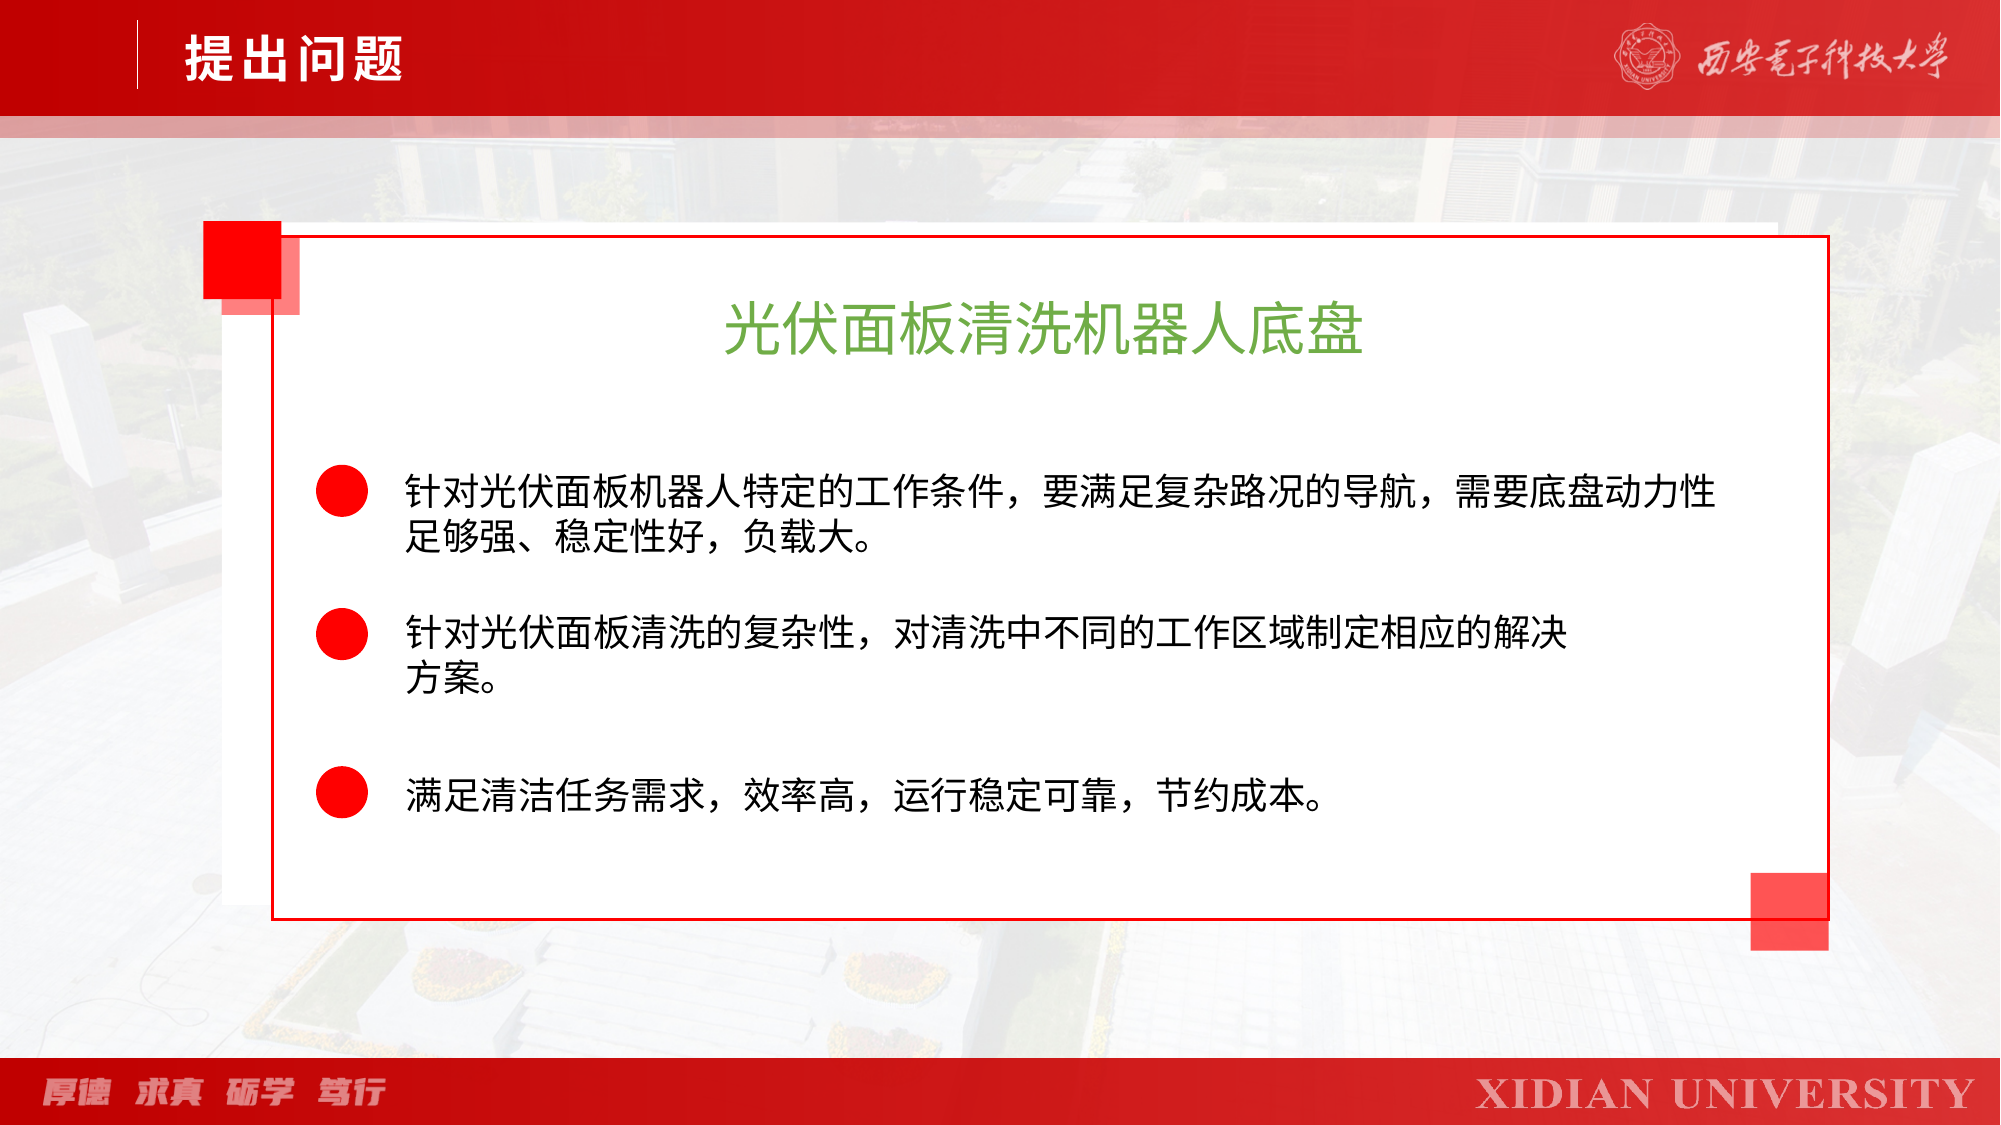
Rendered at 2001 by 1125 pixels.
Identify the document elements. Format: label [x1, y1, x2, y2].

text_box [316, 460, 1741, 567]
text_box [0, 0, 2000, 1125]
text_box [21, 22, 1975, 1125]
